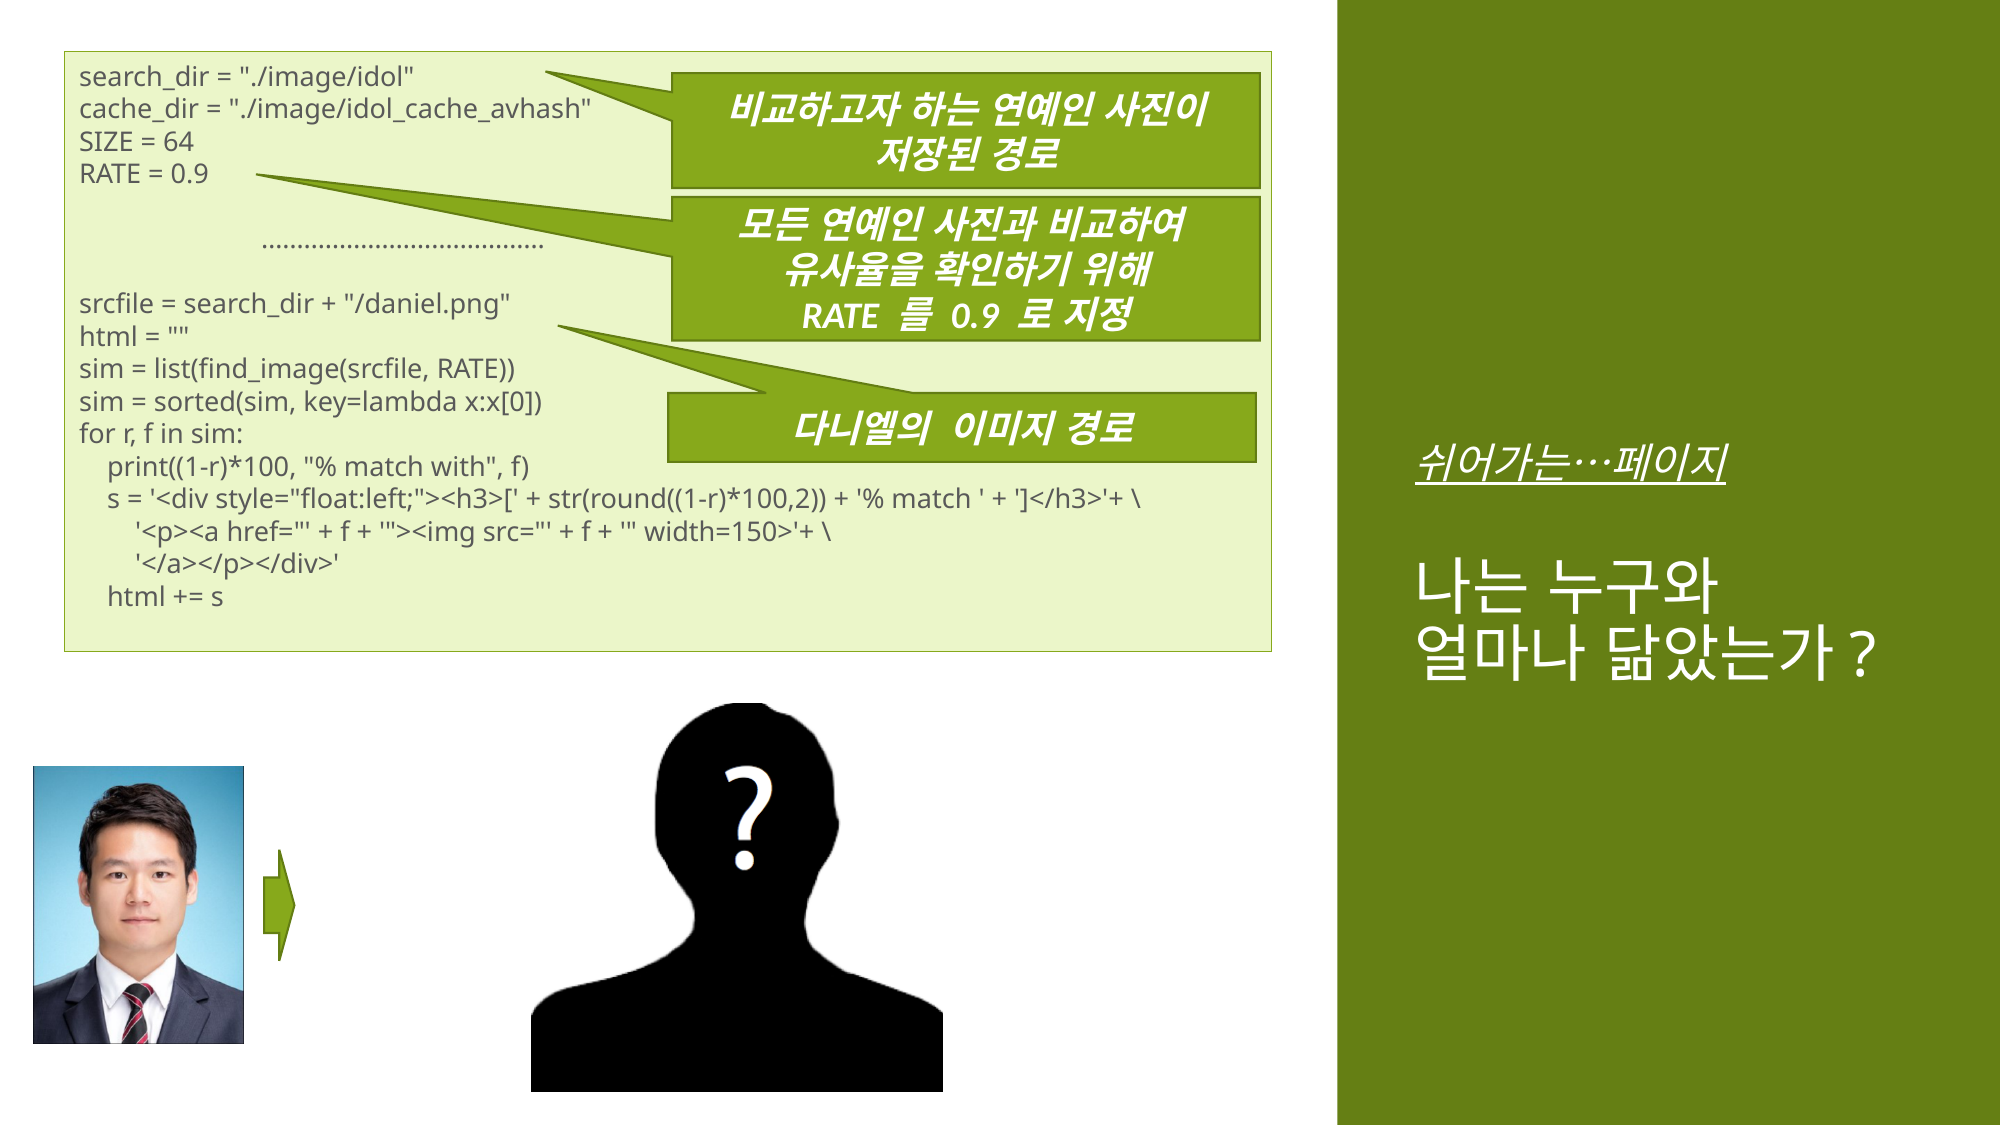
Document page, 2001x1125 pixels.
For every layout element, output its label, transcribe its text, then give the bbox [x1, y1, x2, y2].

title 쉬어가는…페이지 나는 누구와 얼마나 닮았는가? [1399, 225, 1913, 698]
text_box 비교하고자 하는 연예인 사진이 저장된 경로 [545, 70, 1261, 190]
picture [33, 766, 244, 1045]
picture [531, 703, 944, 1092]
text_box [263, 849, 296, 962]
text_box 다니엘의 이미지 경로 [557, 324, 1257, 463]
text_box search_dir = "./image/idol" cache_dir = "./image/idol_cache_avhash" SIZE = 64 RATE = 0.9 …………………………………. srcfile = search_dir + "/daniel.png" html = "" sim = list(find_image(srcfile, RATE)) sim = sorted(sim, key=lambda x:x[0]) for r, f in sim: print((1-r)*100, "% match with", f) s = '<div style="float:left;"><h3>[' + str(round((1-r)*100,2)) + '% match ' + ']</h3>'+ \ '<p><a href="' + f + '"><img src="' + f + '" width=150>'+ \ '</a></p></div>' html += s [64, 51, 1272, 652]
text_box 모든 연예인 사진과 비교하여 유사율을 확인하기 위해 RATE 를 0.9 로 지정 [255, 173, 1261, 342]
